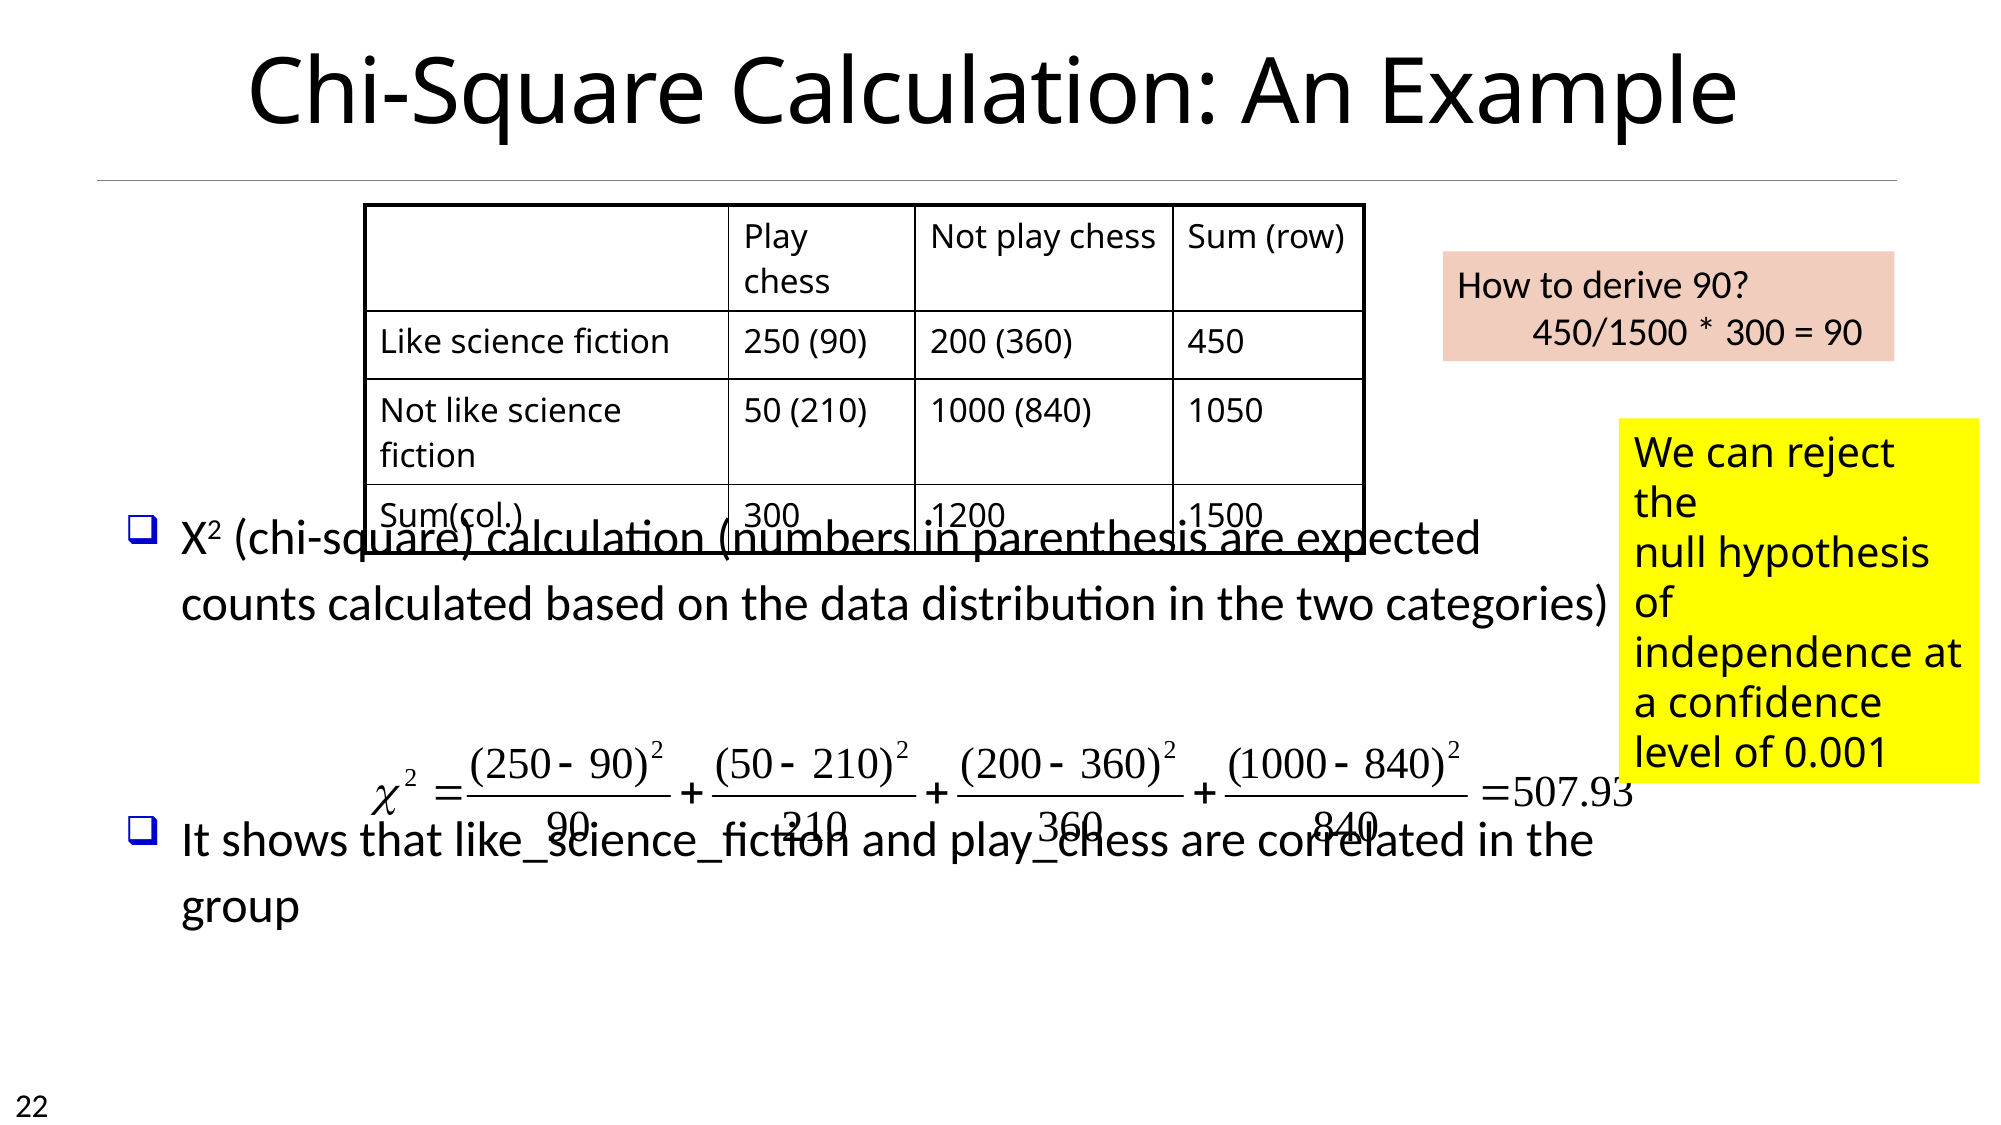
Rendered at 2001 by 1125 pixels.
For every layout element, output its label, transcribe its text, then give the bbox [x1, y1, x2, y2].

text_box We can reject the null hypothesis of independence at a confidence level of 0.001 [1618, 418, 1980, 784]
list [364, 728, 1641, 852]
table_cell 200 (360) [916, 312, 1172, 378]
table_cell 450 [1174, 312, 1362, 378]
table_cell 50 (210) [729, 380, 914, 484]
table_header [367, 207, 728, 310]
table_header Sum (row) [1174, 207, 1362, 310]
text_box How to derive 90? 450/1500 * 300 = 90 [1442, 251, 1895, 362]
table_cell 1050 [1174, 380, 1362, 484]
table_header Not play chess [916, 207, 1172, 310]
list Χ2 (chi-square) calculation (numbers in parenthesis are expected counts calculated based on the data distribution in the two categories) It shows that like_science_fiction and play_chess are correlated in the group [110, 491, 1640, 1019]
table_cell Sum(col.) [367, 485, 728, 551]
table_cell 1200 [916, 485, 1172, 551]
table_cell 300 [729, 485, 914, 551]
table_cell 250 (90) [729, 312, 914, 378]
table_cell Not like science fiction [367, 380, 728, 484]
table_cell 1500 [1174, 485, 1362, 551]
table_cell 1000 (840) [916, 380, 1172, 484]
table_cell Like science fiction [367, 312, 728, 378]
title Chi-Square Calculation: An Example [92, 50, 1895, 150]
table_header Play chess [729, 207, 914, 310]
